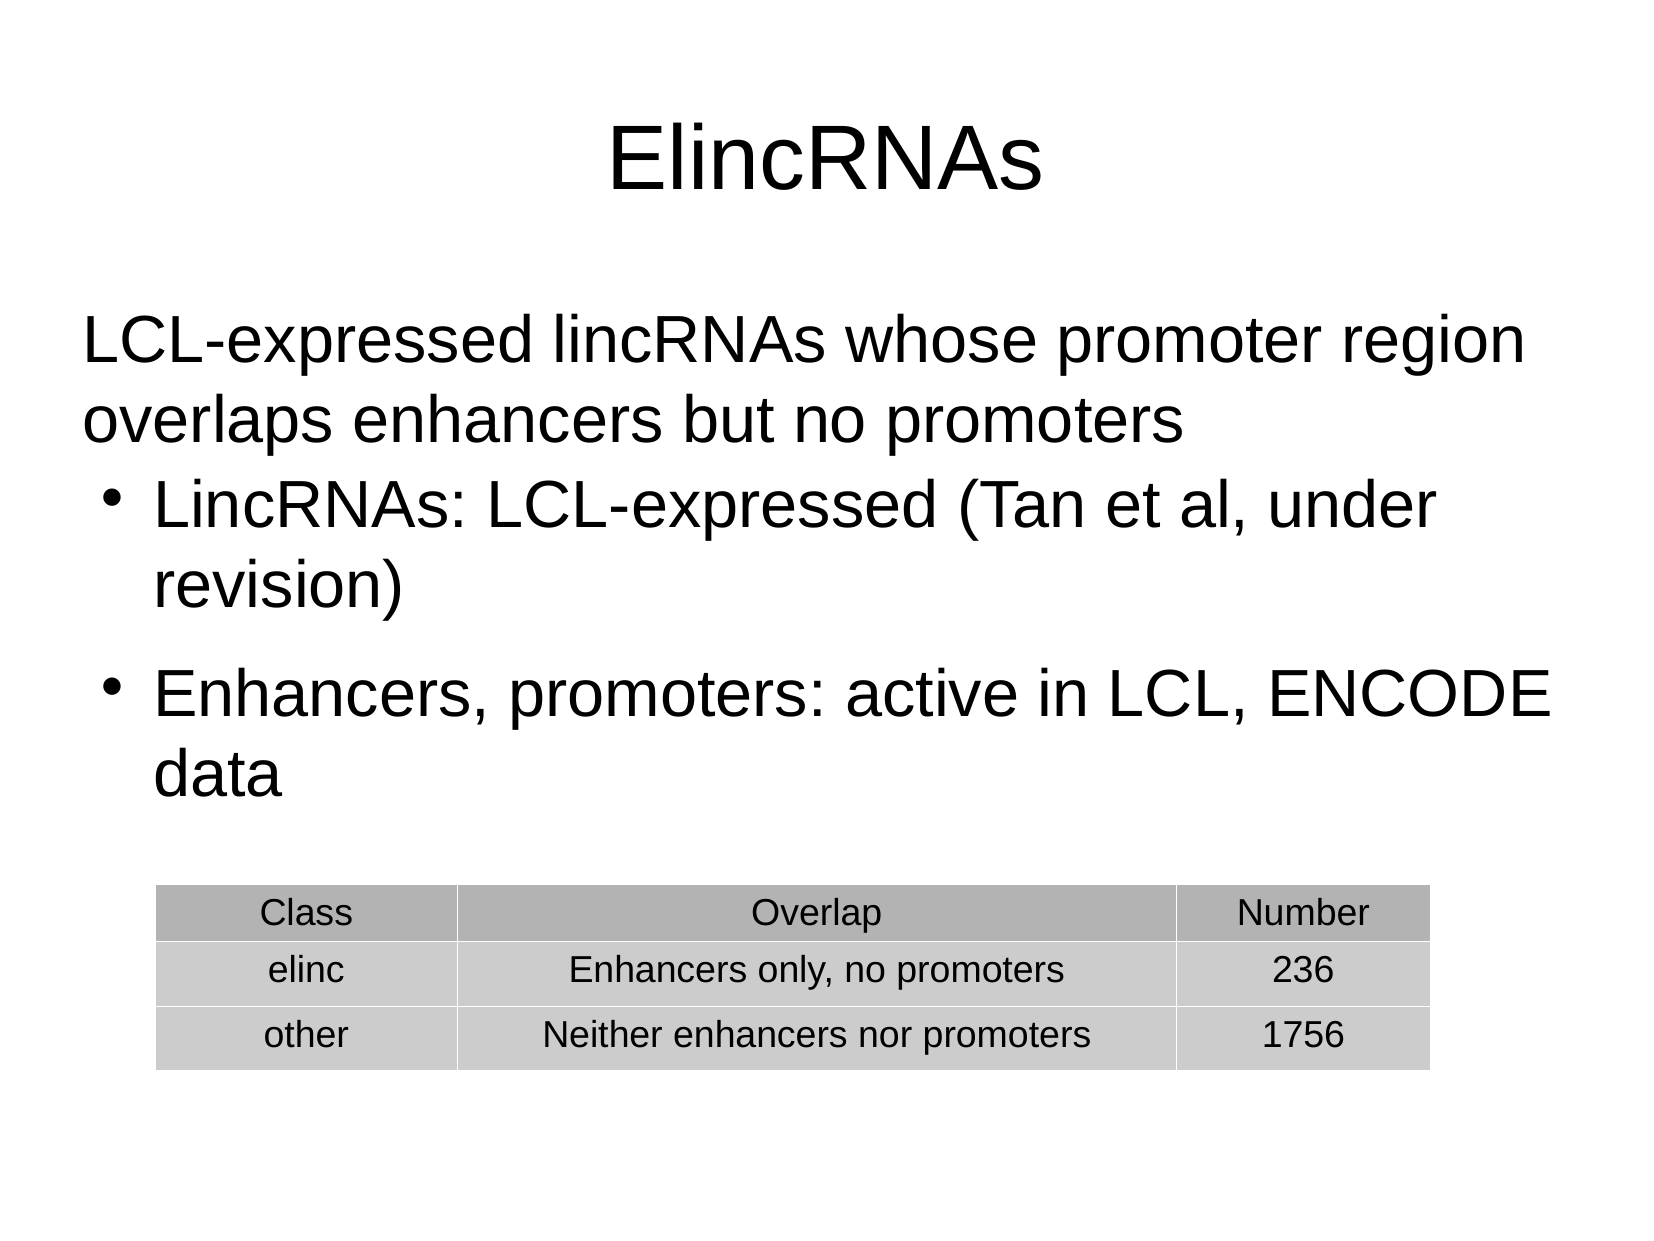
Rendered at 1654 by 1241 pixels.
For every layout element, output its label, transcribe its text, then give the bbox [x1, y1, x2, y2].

text_box LincRNAs: LCL-expressed (Tan et al, under revision) [82, 461, 1571, 650]
text_box LCL-expressed lincRNAs whose promoter region overlaps enhancers but no promoters [82, 295, 1571, 461]
text_box ElincRNAs [82, 49, 1570, 256]
text_box Enhancers, promoters: active in LCL, ENCODE data [82, 650, 1571, 1241]
